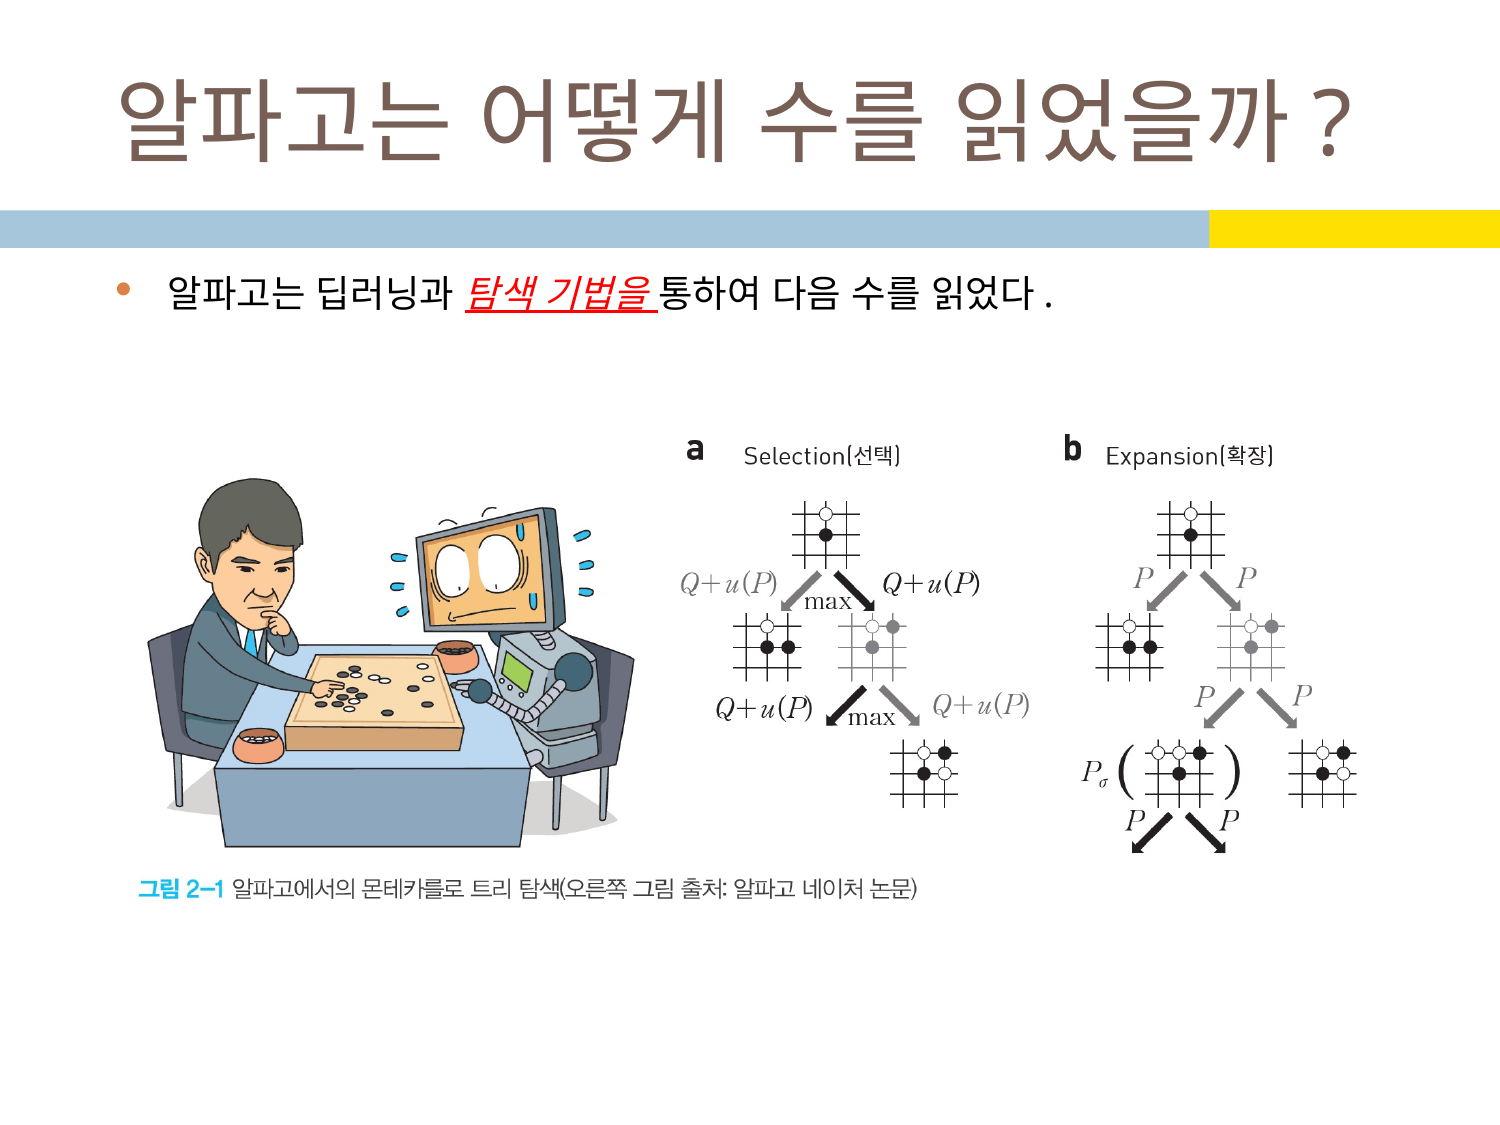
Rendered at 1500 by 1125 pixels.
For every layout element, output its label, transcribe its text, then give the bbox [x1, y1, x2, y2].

picture [133, 428, 1359, 902]
title 알파고는 어떻게 수를 읽었을까? [100, 37, 1438, 200]
list 알파고는 딥러닝과 탐색 기법을 통하여 다음 수를 읽었다. [100, 262, 1438, 1000]
